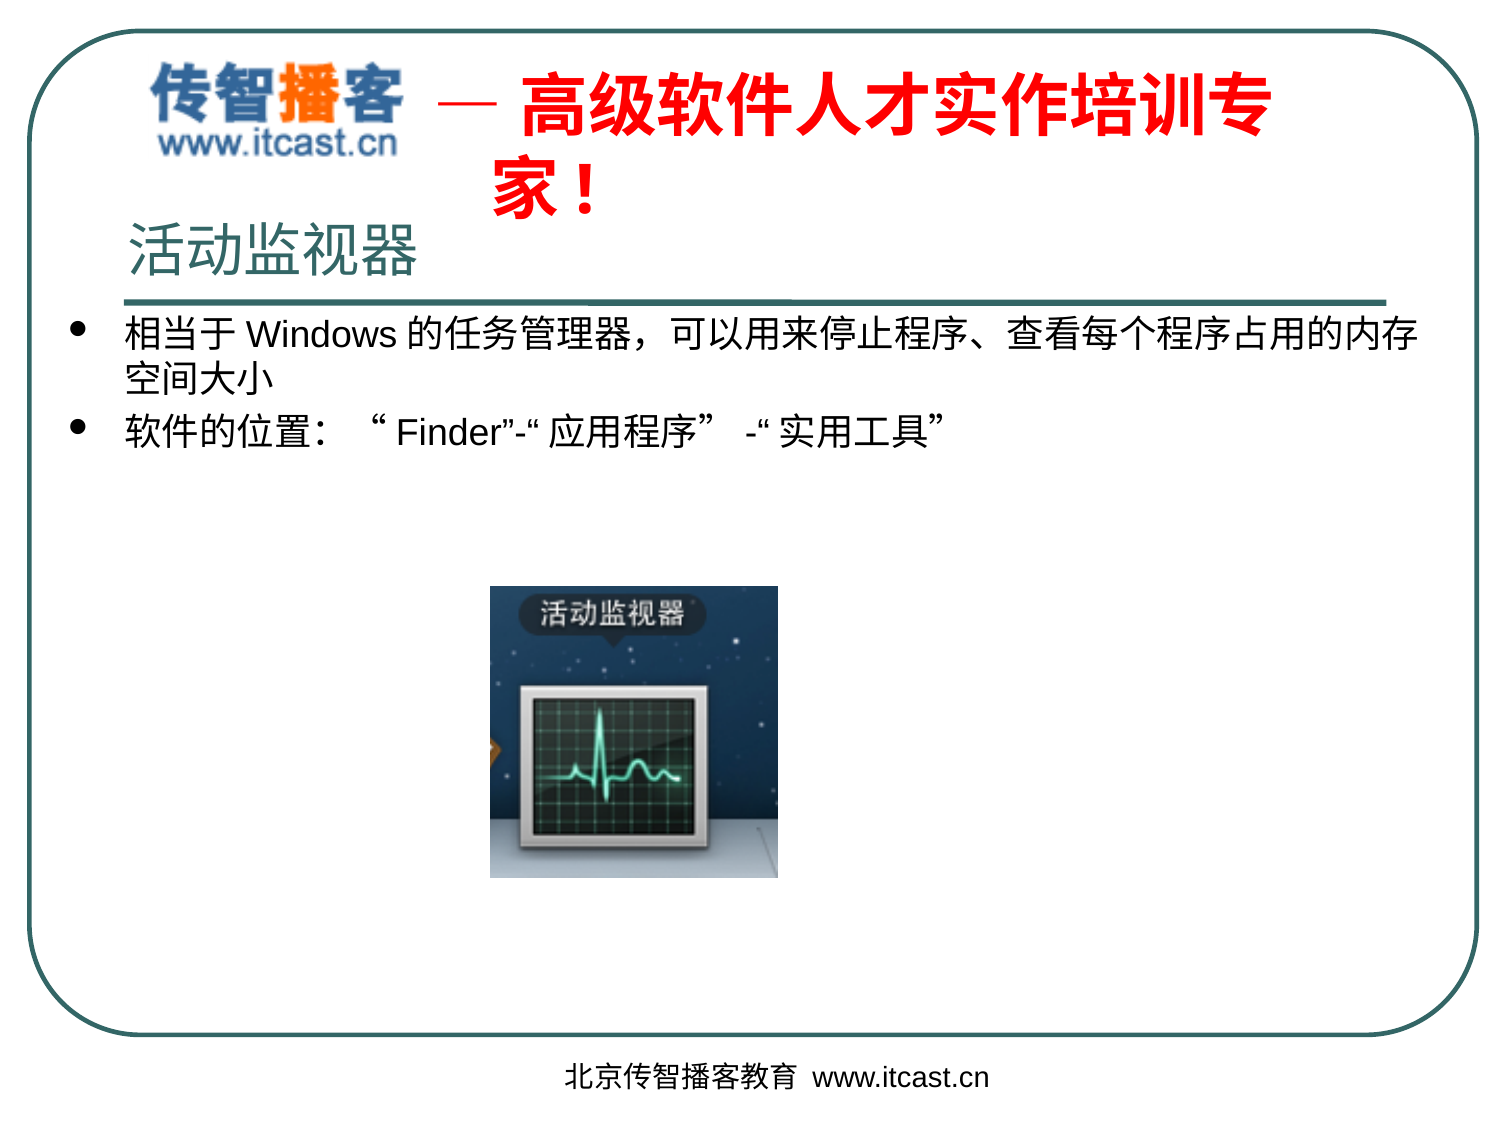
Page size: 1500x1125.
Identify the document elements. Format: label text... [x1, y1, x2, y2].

footer 北京传智播客教育 www.itcast.cn [549, 1050, 1025, 1125]
picture [489, 585, 778, 879]
list 相当于Windows的任务管理器，可以用来停止程序、查看每个程序占用的内存空间大小 软件的位置：“Finder”-“应用程序”-“实用工具” [53, 302, 1447, 504]
title 活动监视器 [112, 54, 1375, 291]
